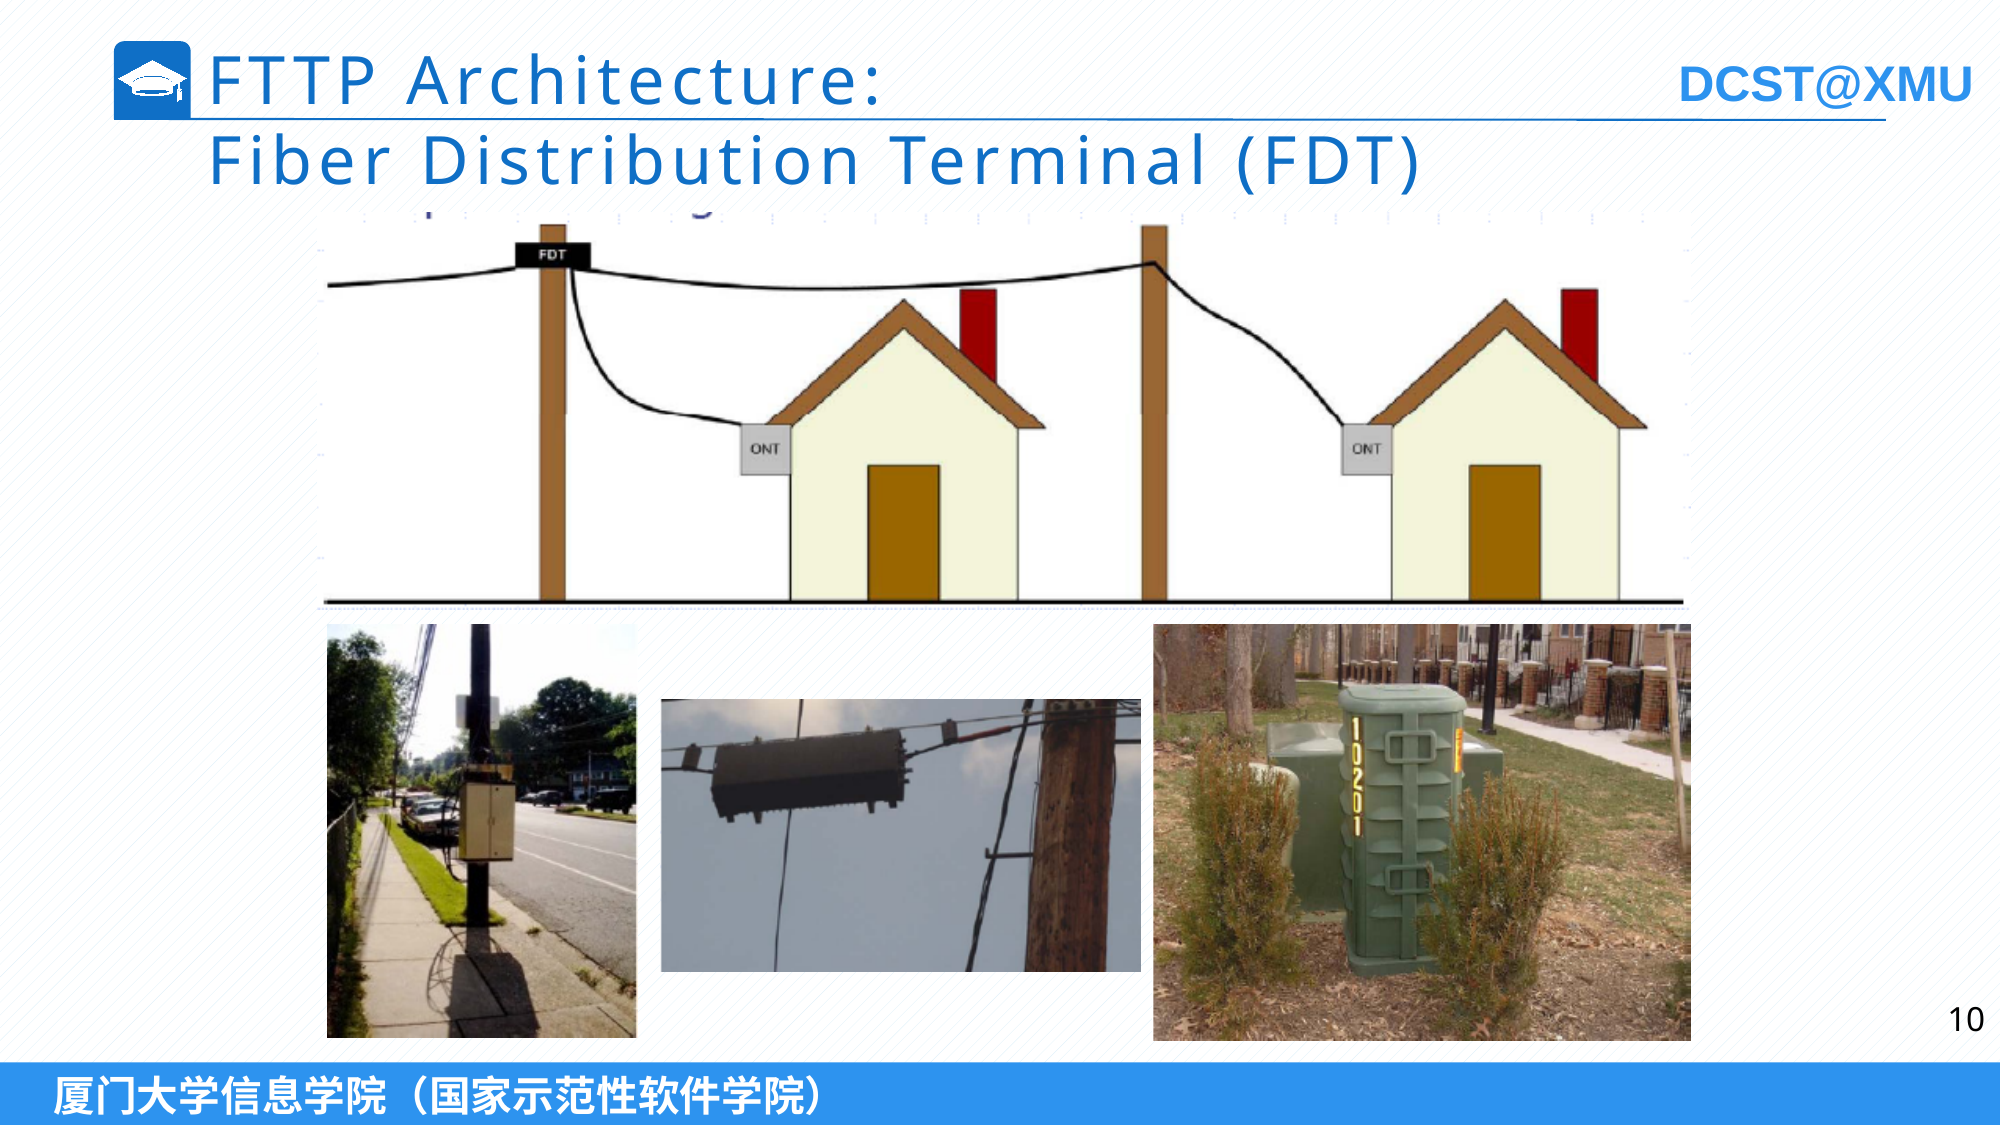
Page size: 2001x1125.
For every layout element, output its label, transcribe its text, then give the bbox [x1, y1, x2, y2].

text_box 10 [1884, 990, 2000, 1066]
picture [660, 699, 1141, 972]
picture [317, 212, 1691, 610]
list FTTP Architecture: Fiber Distribution Terminal (FDT) [192, 30, 1843, 181]
picture [327, 624, 638, 1038]
picture [1152, 624, 1691, 1041]
